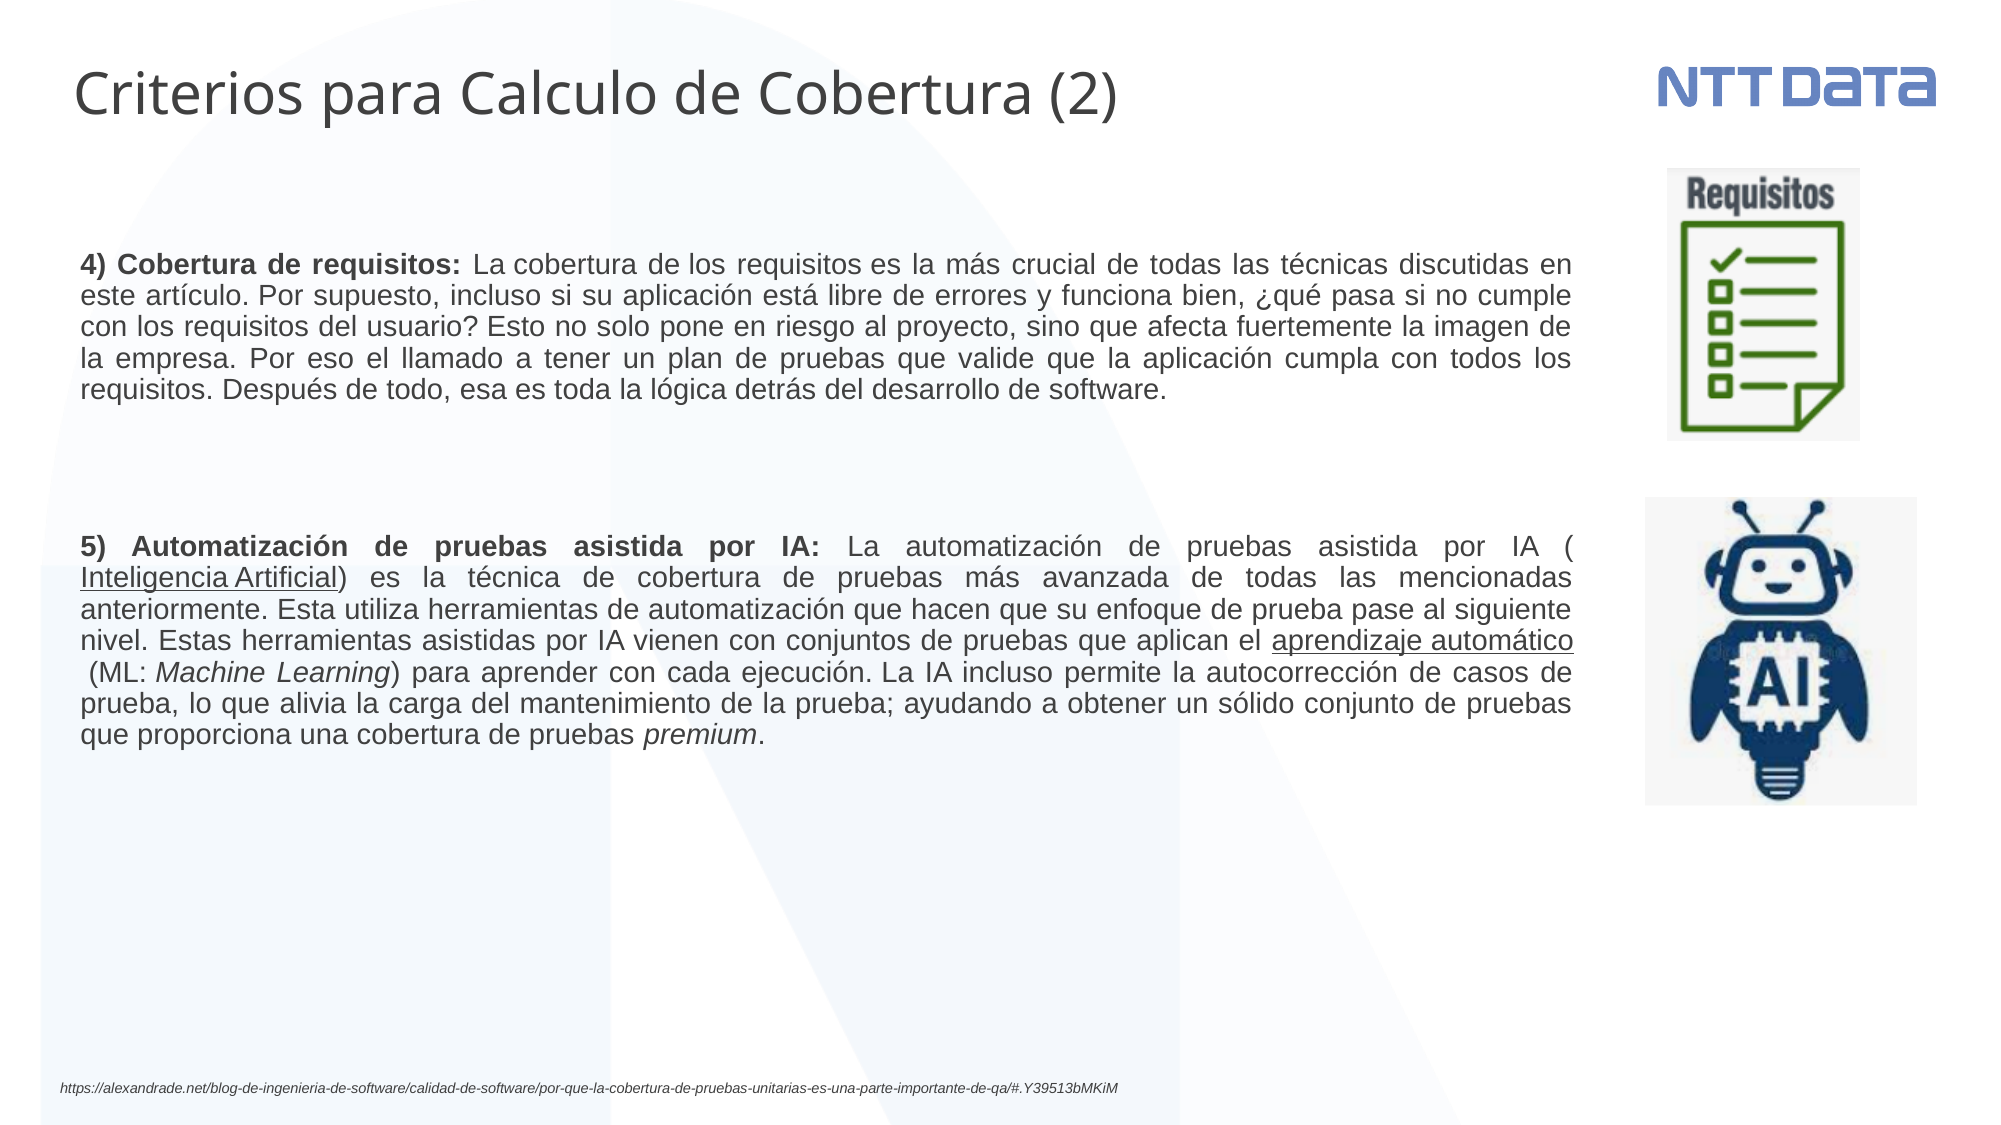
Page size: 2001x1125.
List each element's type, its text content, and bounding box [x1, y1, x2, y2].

text_box 4) Cobertura de requisitos: La cobertura de los requisitos es la más crucial de todas las técnicas discutidas en este artículo. Por supuesto, incluso si su aplicación está libre de errores y funciona bien, ¿qué pasa si no cumple con los requisitos del usuario? Esto no solo pone en riesgo al proyecto, sino que afecta fuertemente la imagen de la empresa. Por eso el llamado a tener un plan de pruebas que valide que la aplicación cumpla con todos los requisitos. Después de todo, esa es toda la lógica detrás del desarrollo de software. 5) Automatización de pruebas asistida por IA: La automatización de pruebas asistida por IA (Inteligencia Artificial) es la técnica de cobertura de pruebas más avanzada de todas las mencionadas anteriormente. Esta utiliza herramientas de automatización que hacen que su enfoque de prueba pase al siguiente nivel. Estas herramientas asistidas por IA vienen con conjuntos de pruebas que aplican el aprendizaje automático (ML: Machine Learning) para aprender con cada ejecución. La IA incluso permite la autocorrección de casos de prueba, lo que alivia la carga del mantenimiento de la prueba; ayudando a obtener un sólido conjunto de pruebas que proporciona una cobertura de pruebas premium. [65, 241, 1590, 925]
picture [1638, 46, 1956, 127]
picture [1645, 497, 1917, 812]
text_box https://alexandrade.net/blog-de-ingenieria-de-software/calidad-de-software/por-que-la-cobertura-de-pruebas-unitarias-es-una-parte-importante-de-qa/#.Y39513bMKiM [45, 1071, 1134, 1104]
text_box Criterios para Calculo de Cobertura (2) [65, 49, 1453, 134]
picture [1667, 168, 1860, 441]
